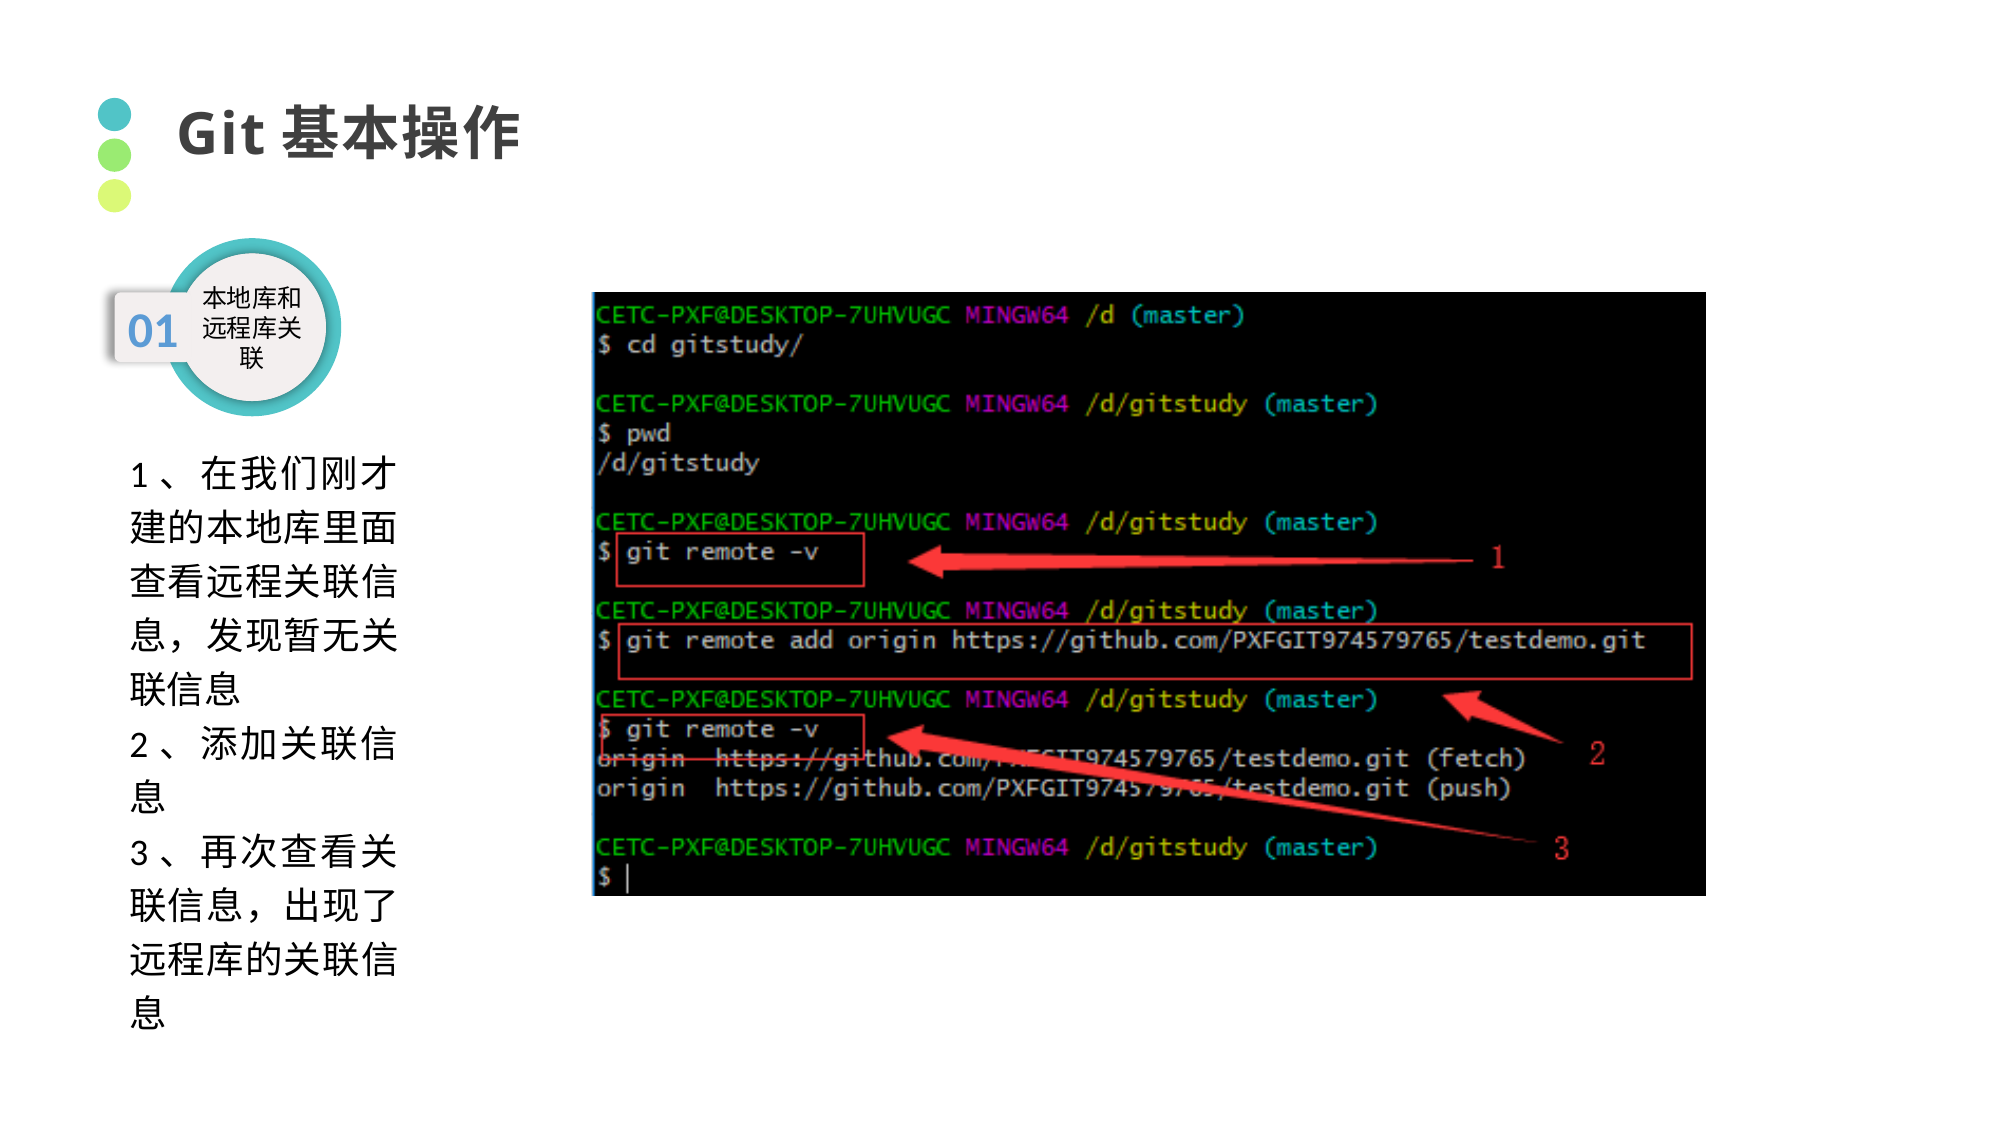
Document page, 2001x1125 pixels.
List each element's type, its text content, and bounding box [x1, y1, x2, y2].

picture [591, 292, 1706, 896]
text_box 1、在我们刚才建的本地库里面查看远程关联信息，发现暂无关联信息 2、添加关联信息 3、再次查看关联信息，出现了远程库的关联信息 [114, 433, 414, 1125]
text_box Git基本操作 [161, 88, 655, 174]
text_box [114, 238, 342, 417]
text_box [97, 97, 132, 213]
